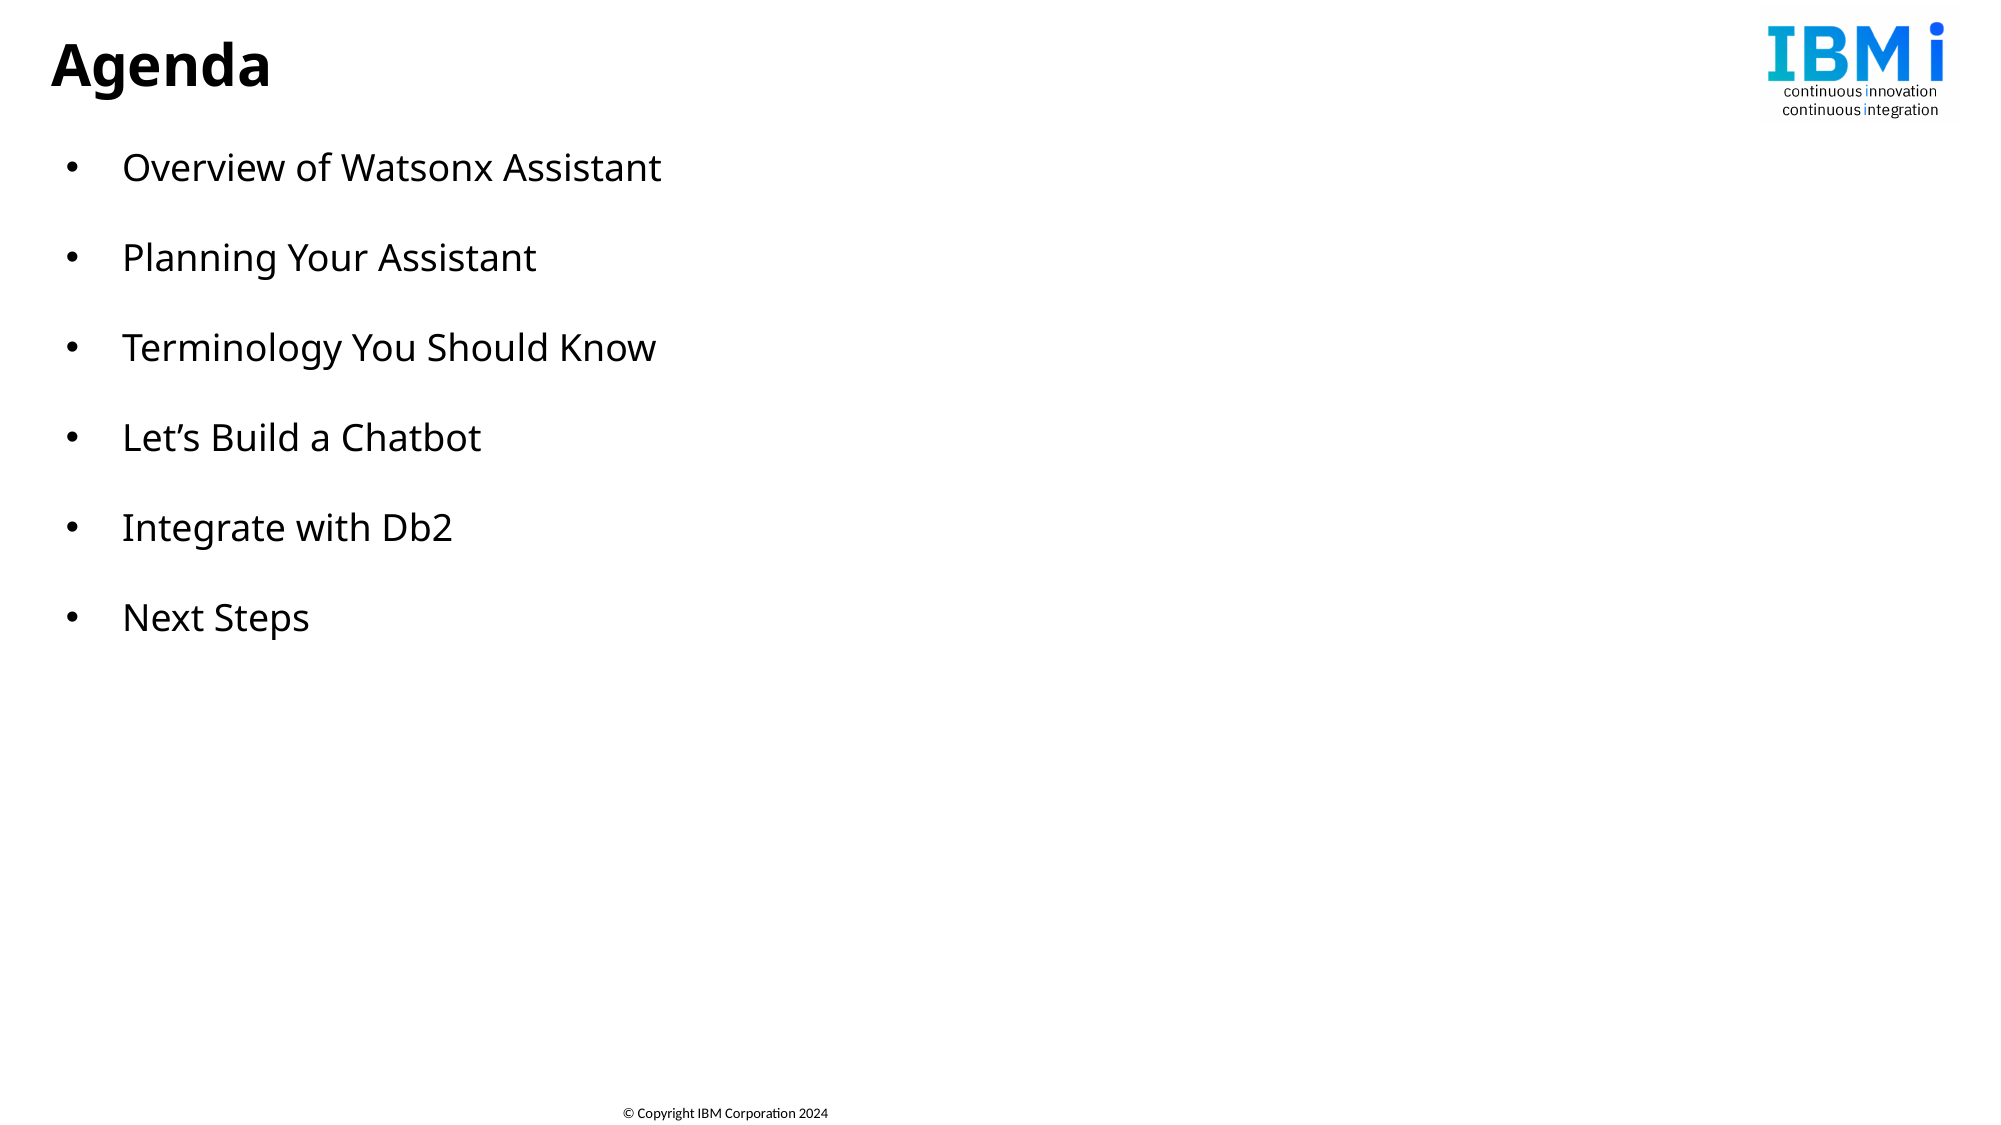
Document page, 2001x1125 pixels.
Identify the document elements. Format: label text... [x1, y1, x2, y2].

title Agenda [51, 36, 1721, 101]
list Overview of Watsonx Assistant Planning Your Assistant Terminology You Should Know Let’s Build a Chatbot Integrate with Db2 Next Steps [51, 136, 1934, 1025]
picture [1761, 5, 1961, 124]
